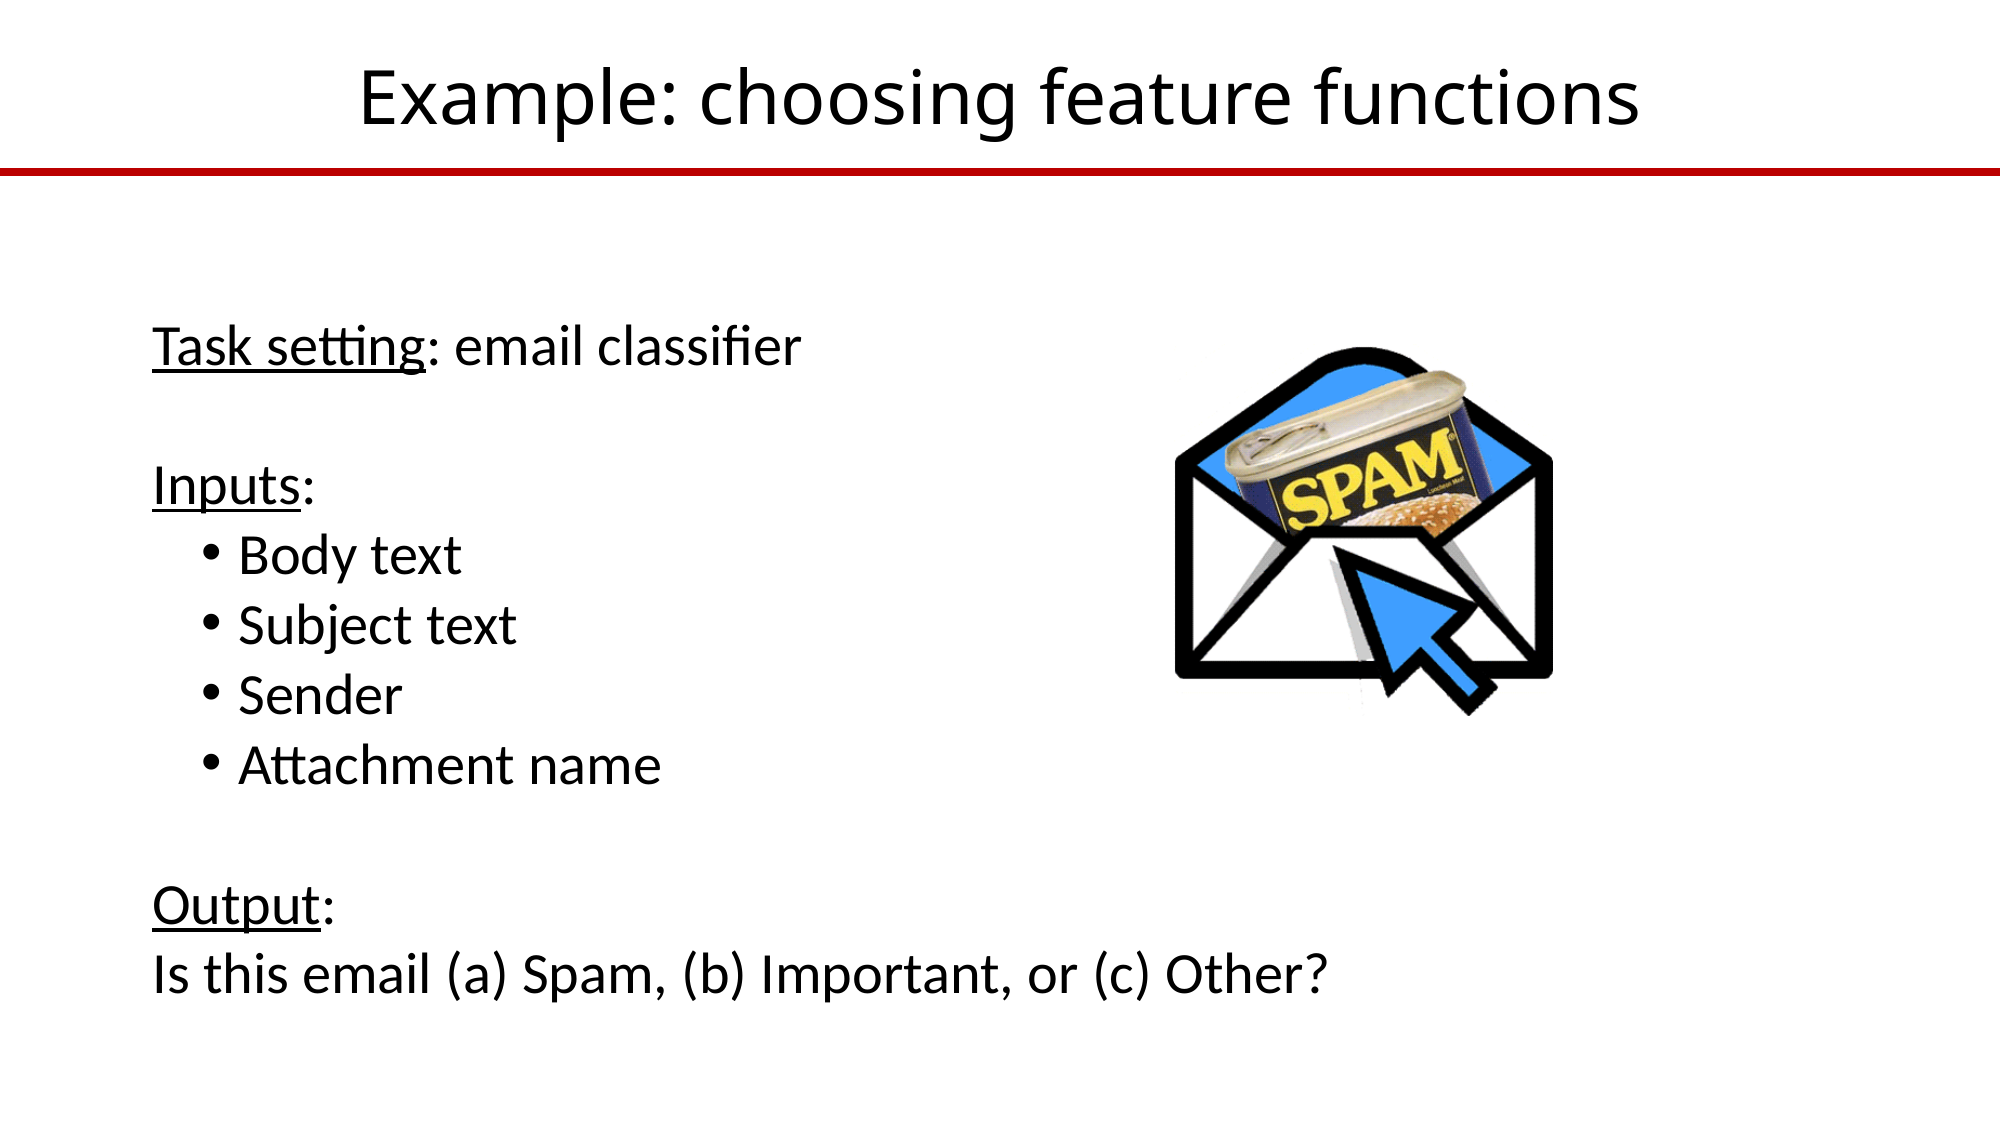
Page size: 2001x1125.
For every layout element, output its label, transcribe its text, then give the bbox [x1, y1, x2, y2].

list Task setting: email classifier Inputs: Body text Subject text Sender Attachment name Output: Is this email (a) Spam, (b) Important, or (c) Other? [137, 299, 1863, 1014]
picture [1174, 344, 1553, 716]
title Example: choosing feature functions [137, 50, 1863, 150]
